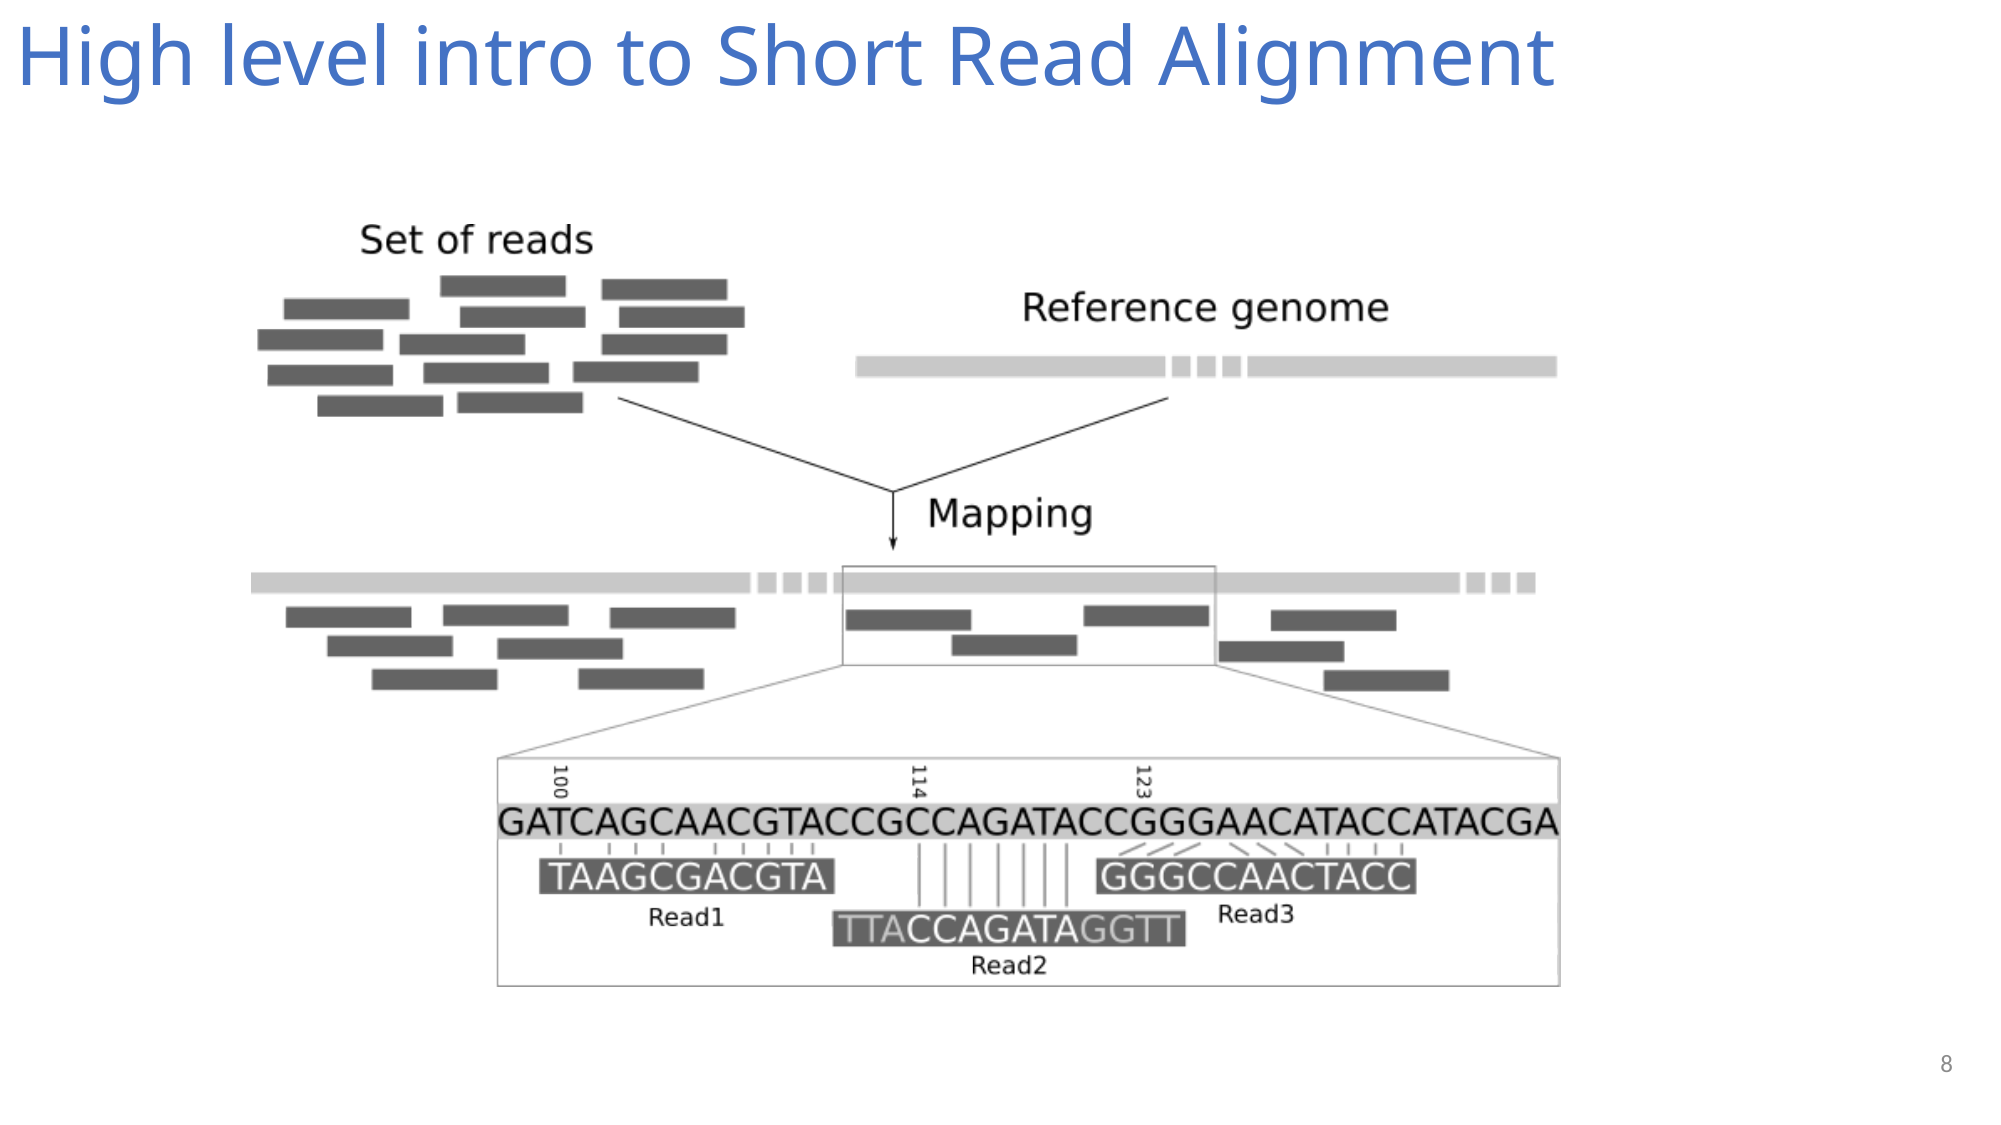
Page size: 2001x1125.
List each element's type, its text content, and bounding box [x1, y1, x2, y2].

picture [251, 224, 1561, 987]
text_box High level intro to Short Read Alignment [0, 0, 1725, 138]
slide_number 8 [1853, 1019, 1974, 1106]
